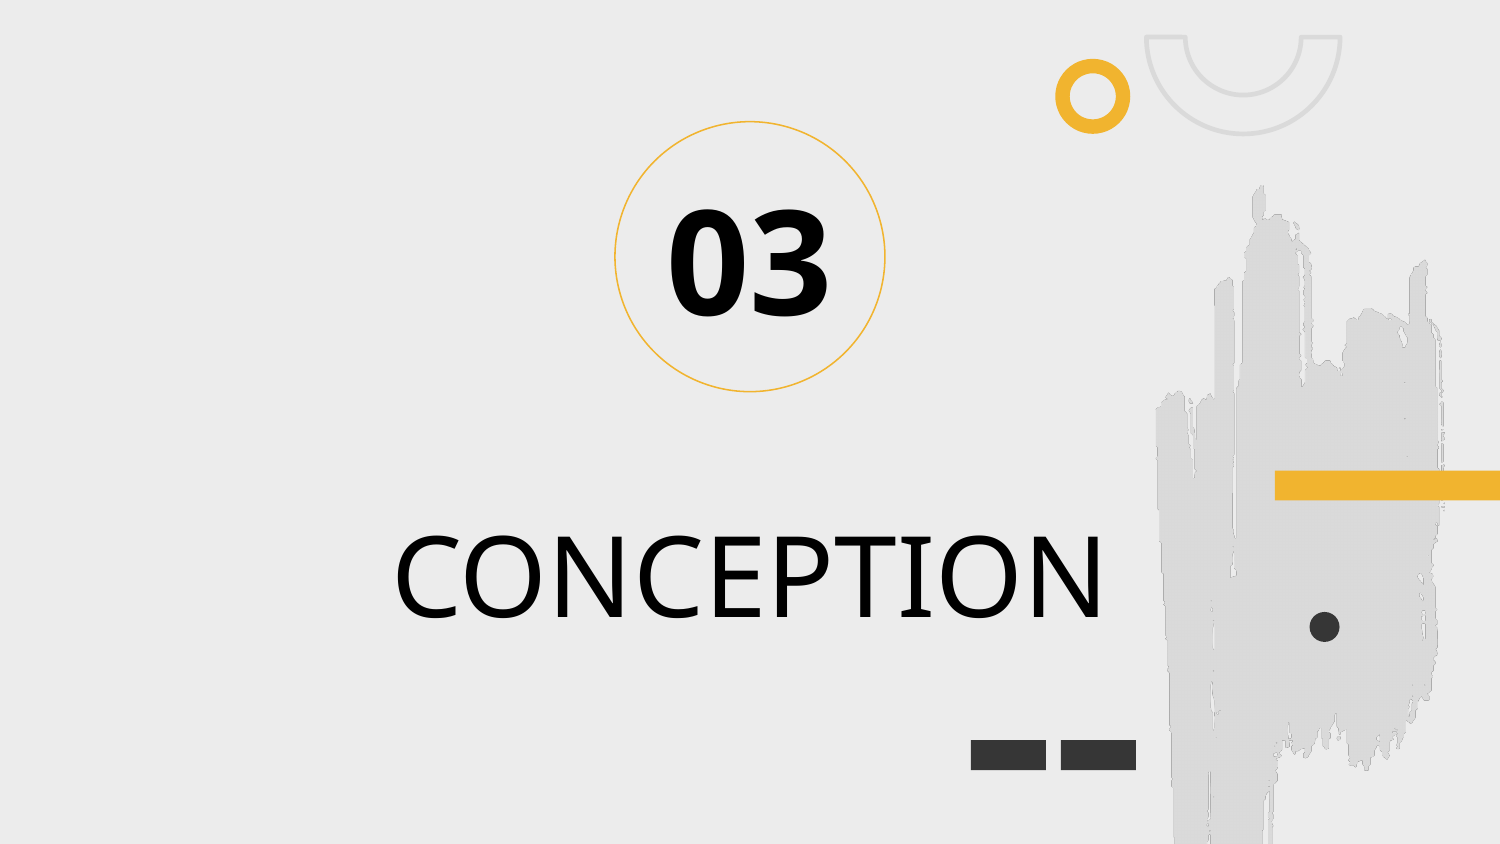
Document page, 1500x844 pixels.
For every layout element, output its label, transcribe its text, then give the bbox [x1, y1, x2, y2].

text_box 03 [614, 121, 885, 392]
title 01 [615, 121, 740, 239]
title CONCEPTION [300, 422, 1200, 723]
title 01 [615, 274, 736, 392]
title 01 [760, 121, 885, 240]
title 01 [764, 273, 885, 392]
picture [1156, 186, 1445, 844]
